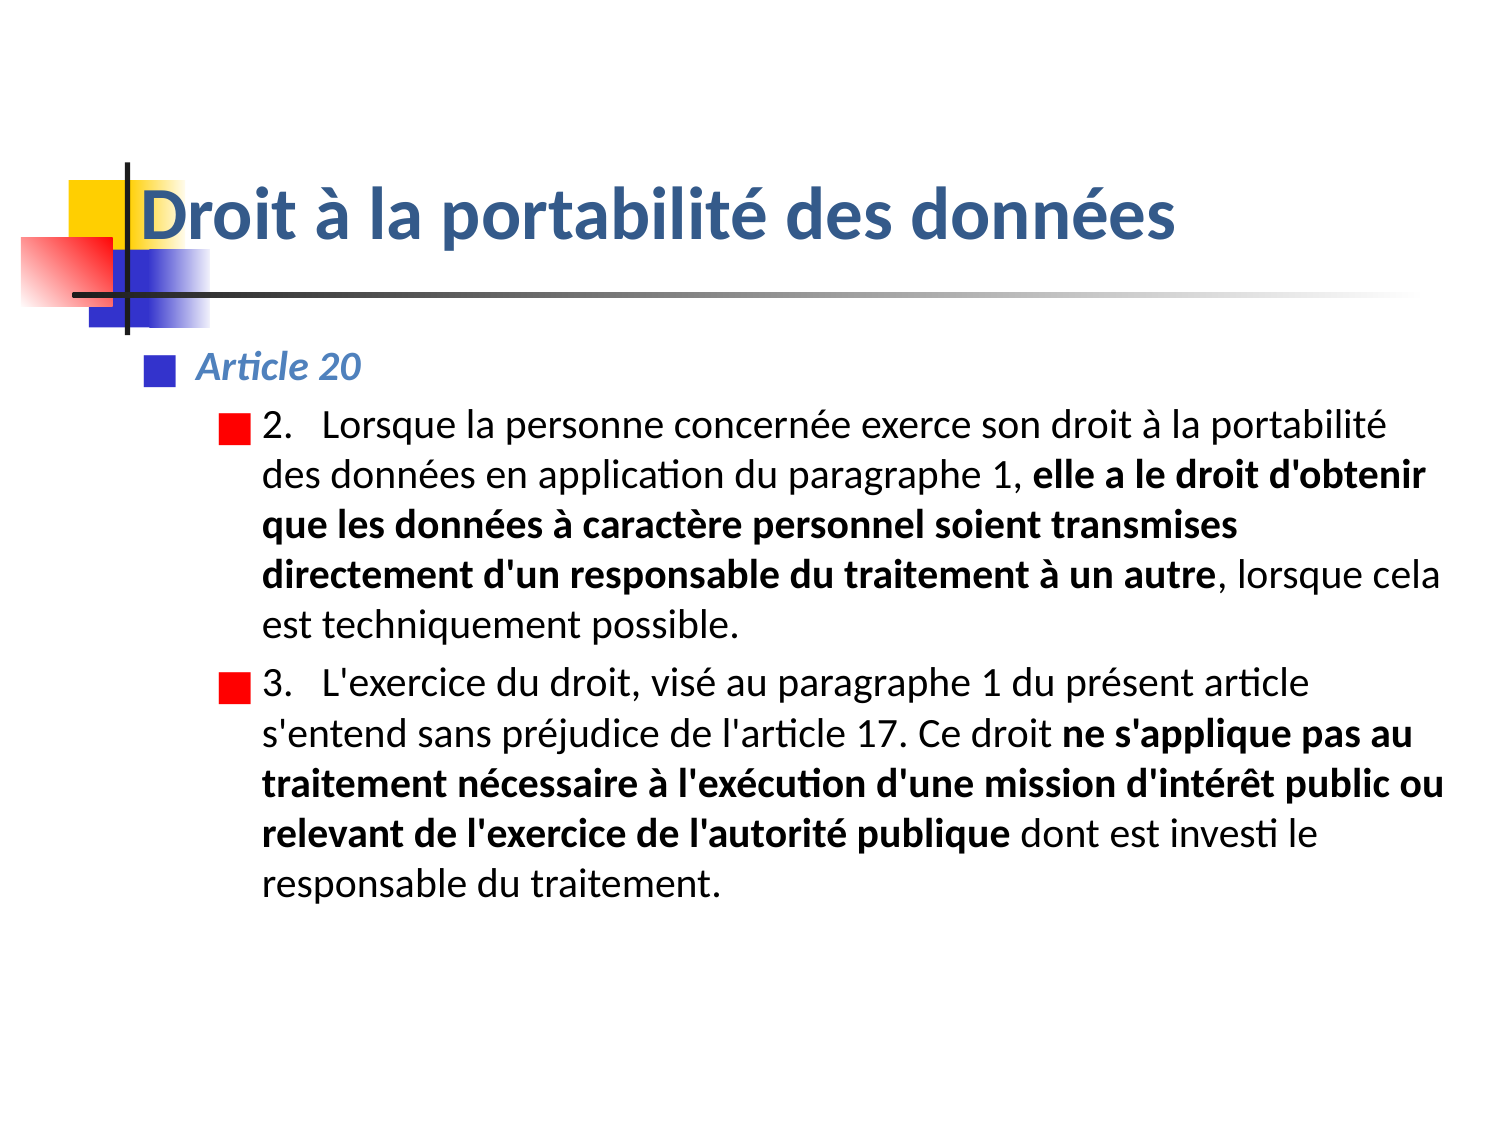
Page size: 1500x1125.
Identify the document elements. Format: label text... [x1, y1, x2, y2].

list Article 20 2. Lorsque la personne concernée exerce son droit à la portabilité des données en application du paragraphe 1, elle a le droit d'obtenir que les données à caractère personnel soient transmises directement d'un responsable du traitement à un autre, lorsque cela est techniquement possible. 3. L'exercice du droit, visé au paragraphe 1 du présent article s'entend sans préjudice de l'article 17. Ce droit ne s'applique pas au traitement nécessaire à l'exécution d'une mission d'intérêt public ou relevant de l'exercice de l'autorité publique dont est investi le responsable du traitement. [125, 331, 1469, 1006]
title Droit à la portabilité des données [125, 75, 1443, 263]
